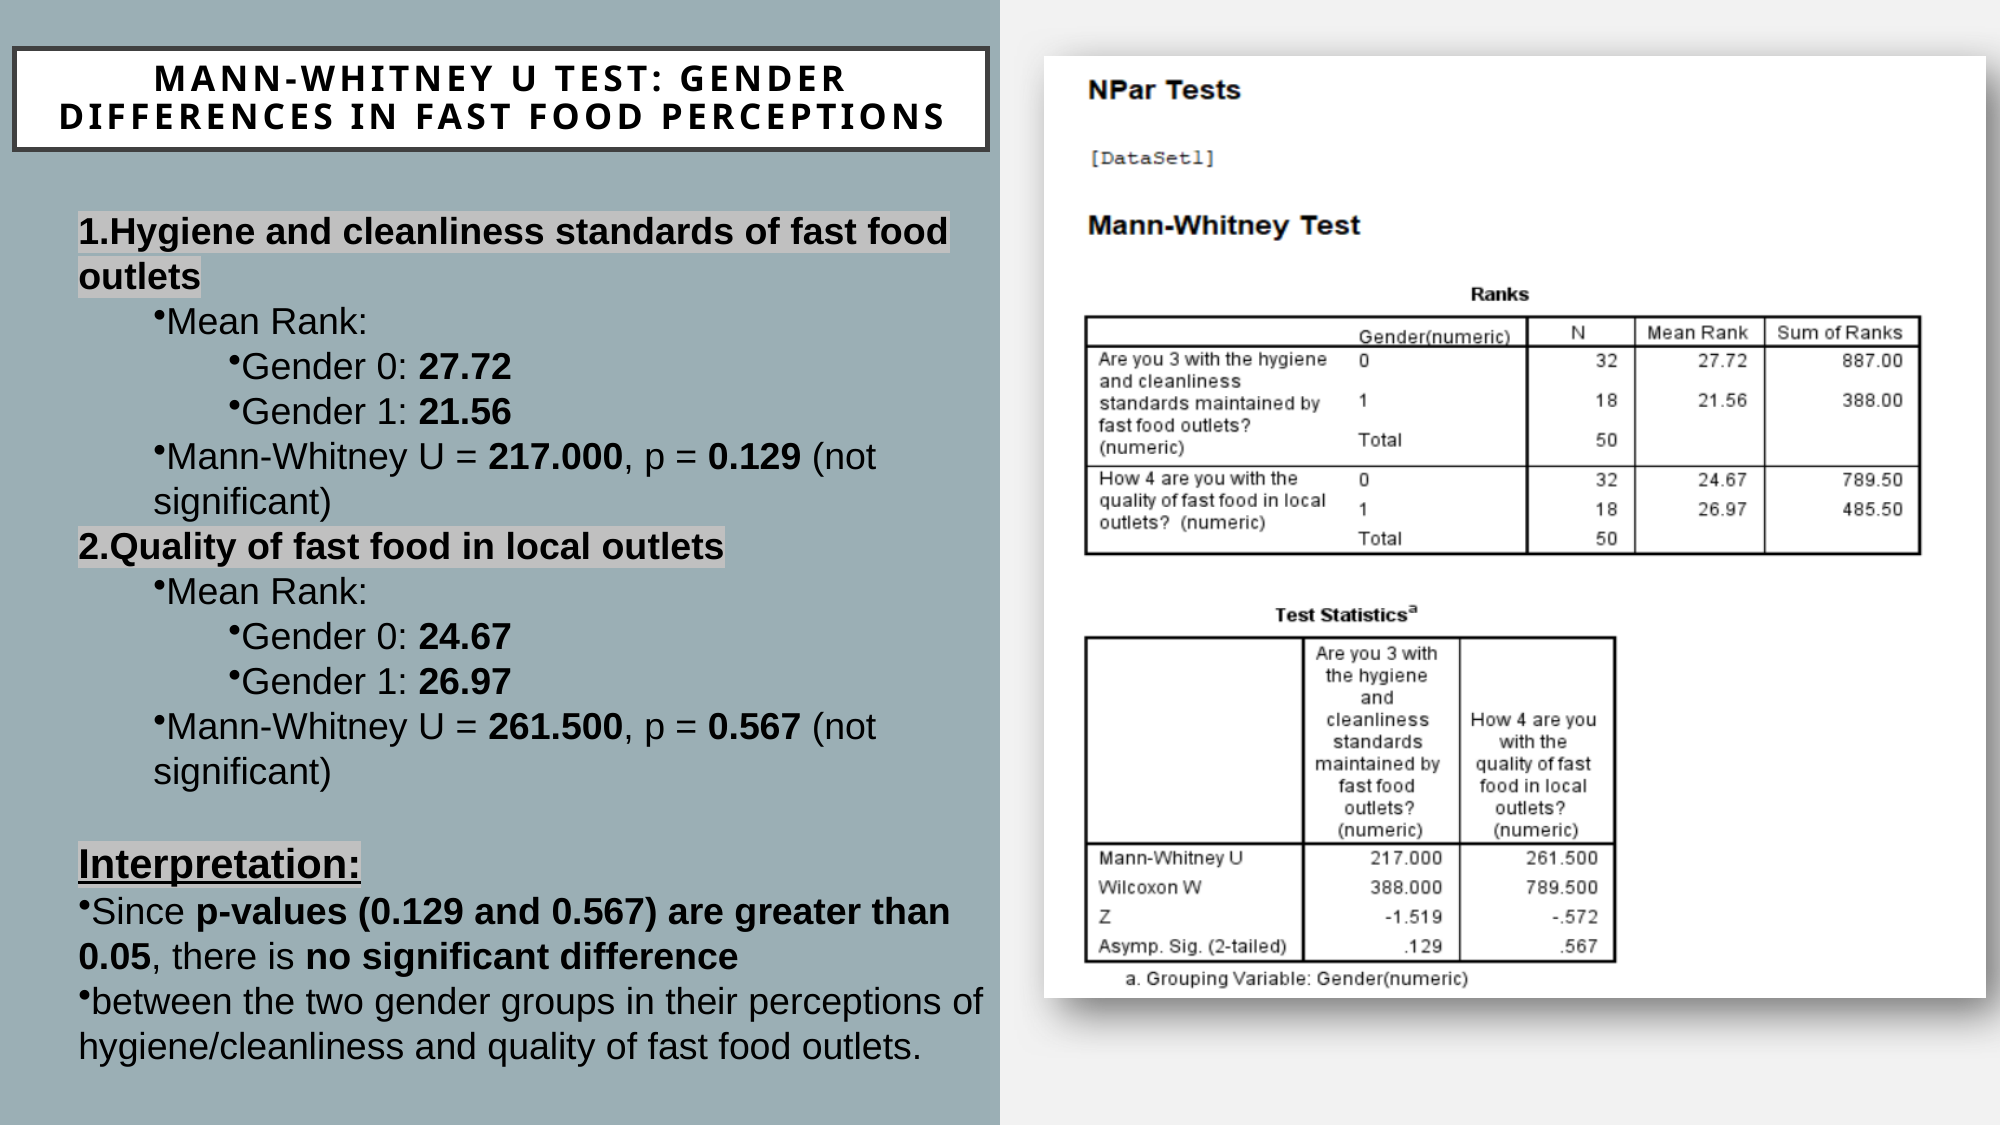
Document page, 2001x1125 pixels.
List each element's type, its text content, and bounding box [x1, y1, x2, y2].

picture [1044, 56, 1986, 998]
text_box Mann-Whitney U Test: Gender Differences in Fast Food Perceptions [14, 48, 988, 150]
list Hygiene and cleanliness standards of fast food outlets Mean Rank: Gender 0: 27.72 Gender 1: 21.56 Mann-Whitney U = 217.000, p = 0.129 (not significant) Quality of fast food in local outlets Mean Rank: Gender 0: 24.67 Gender 1: 26.97 Mann-Whitney U = 261.500, p = 0.567 (not significant) Interpretation: Since p-values (0.129 and 0.567) are greater than 0.05, there is no significant difference between the two gender groups in their perceptions of hygiene/cleanliness and quality of fast food outlets. [62, 0, 1000, 1125]
